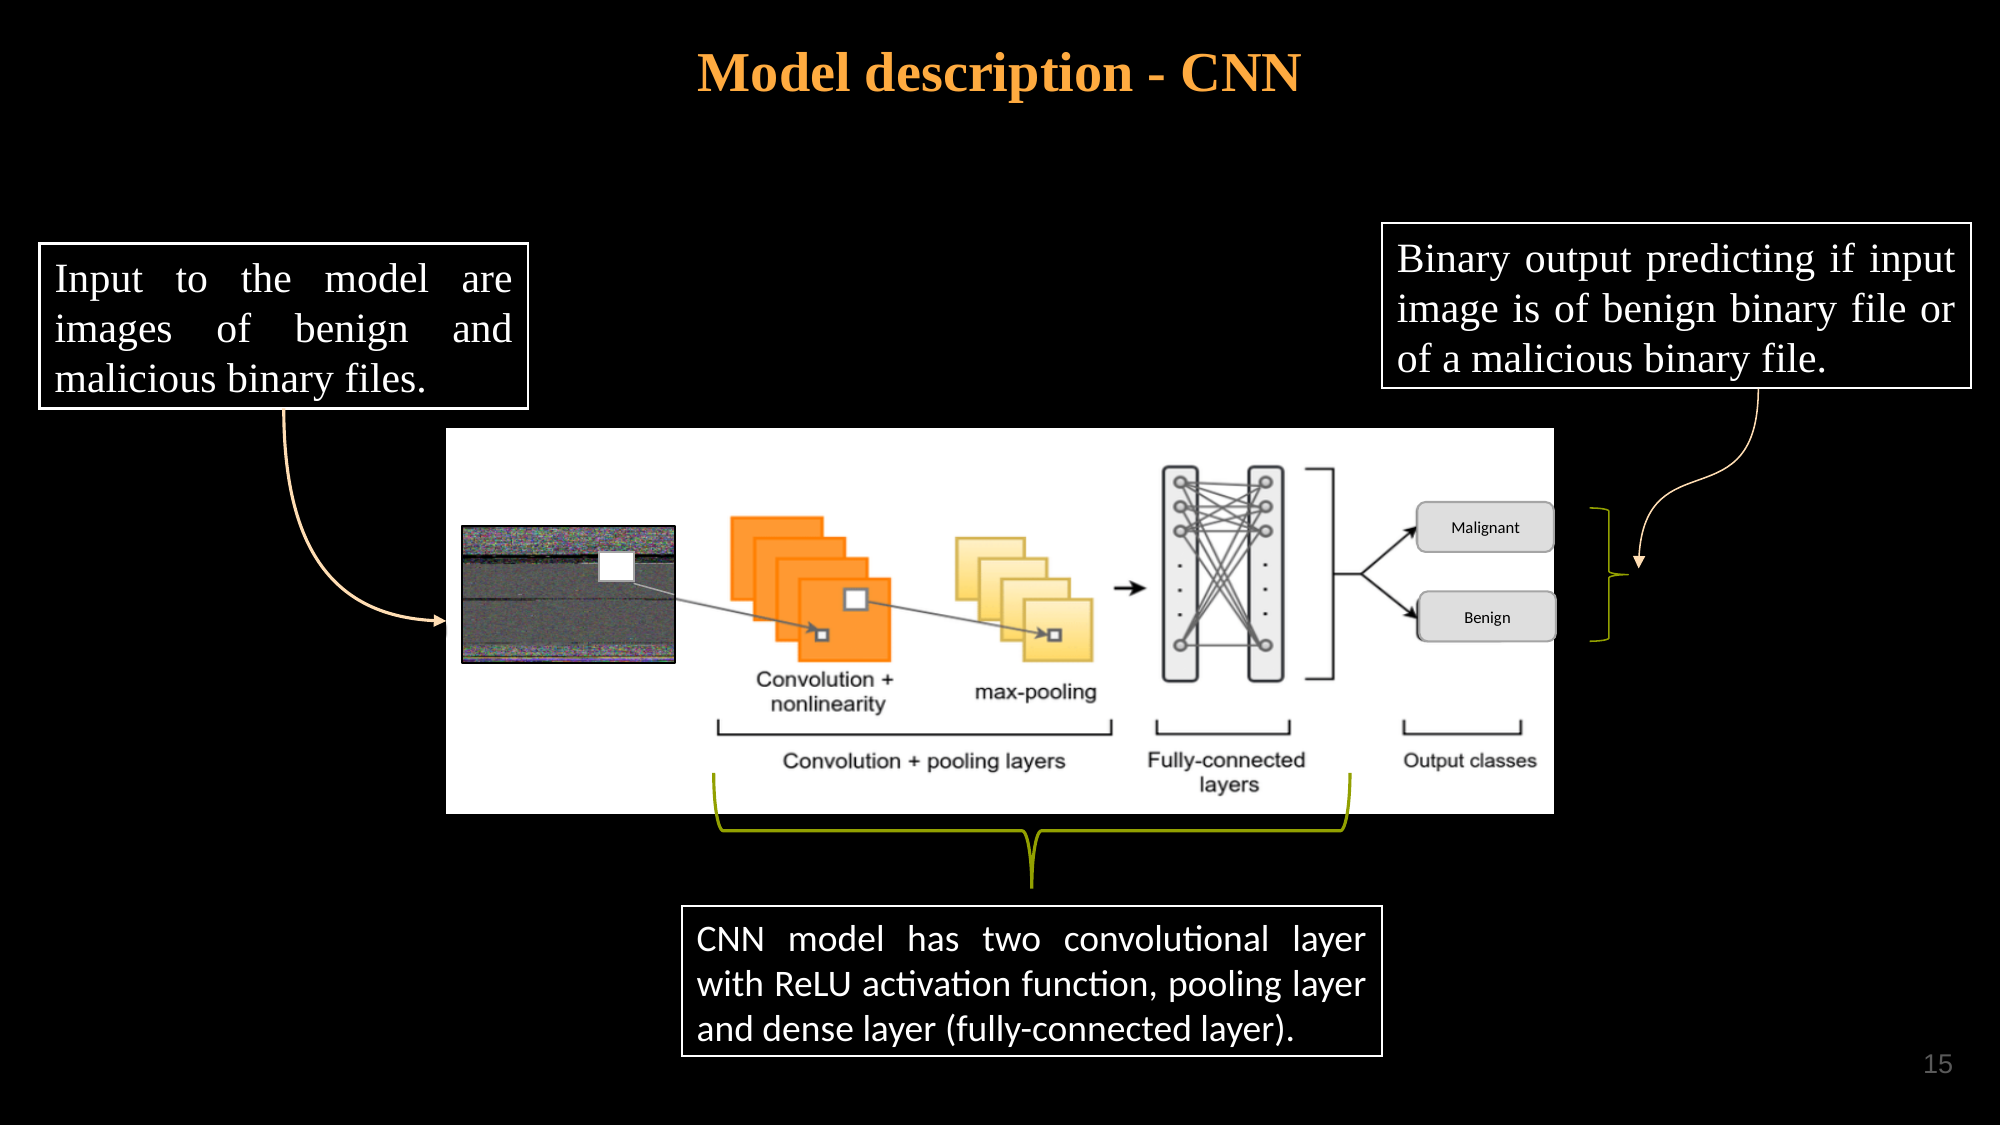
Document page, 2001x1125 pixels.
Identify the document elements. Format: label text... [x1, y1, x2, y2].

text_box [259, 434, 471, 597]
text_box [445, 428, 1557, 814]
text_box [1589, 507, 1630, 643]
text_box Model description - CNN [200, 14, 1800, 154]
slide_number 15 [1853, 1019, 1974, 1106]
text_box Binary output predicting if input image is of benign binary file or of a malicious binary file. [1381, 222, 1971, 388]
text_box [718, 822, 1346, 889]
text_box Input to the model are images of benign and malicious binary files. [39, 243, 528, 409]
text_box CNN model has two convolutional layer with ReLU activation function, pooling layer and dense layer (fully-connected layer). [681, 906, 1382, 1057]
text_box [1608, 418, 1789, 539]
